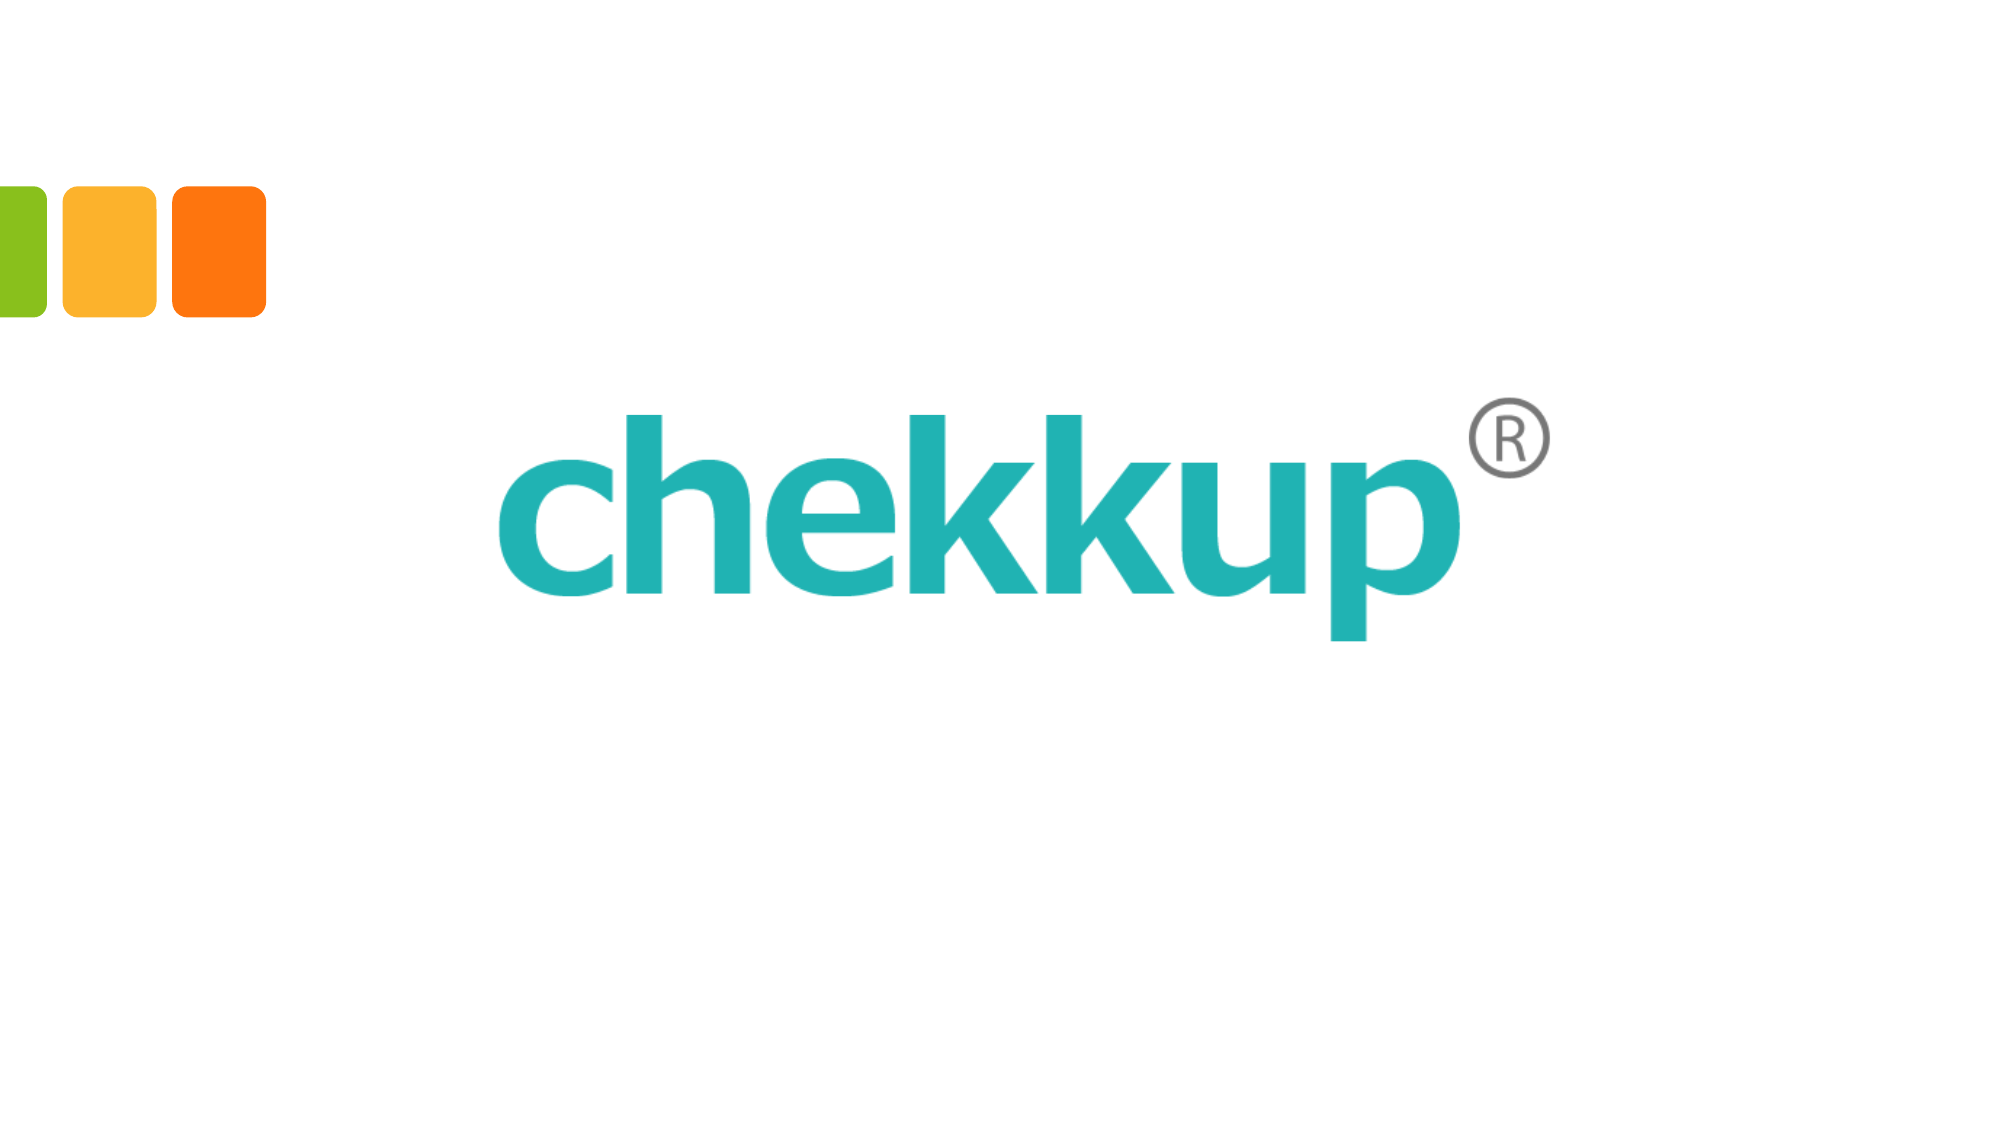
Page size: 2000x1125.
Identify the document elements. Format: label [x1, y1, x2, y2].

picture [474, 319, 1575, 701]
